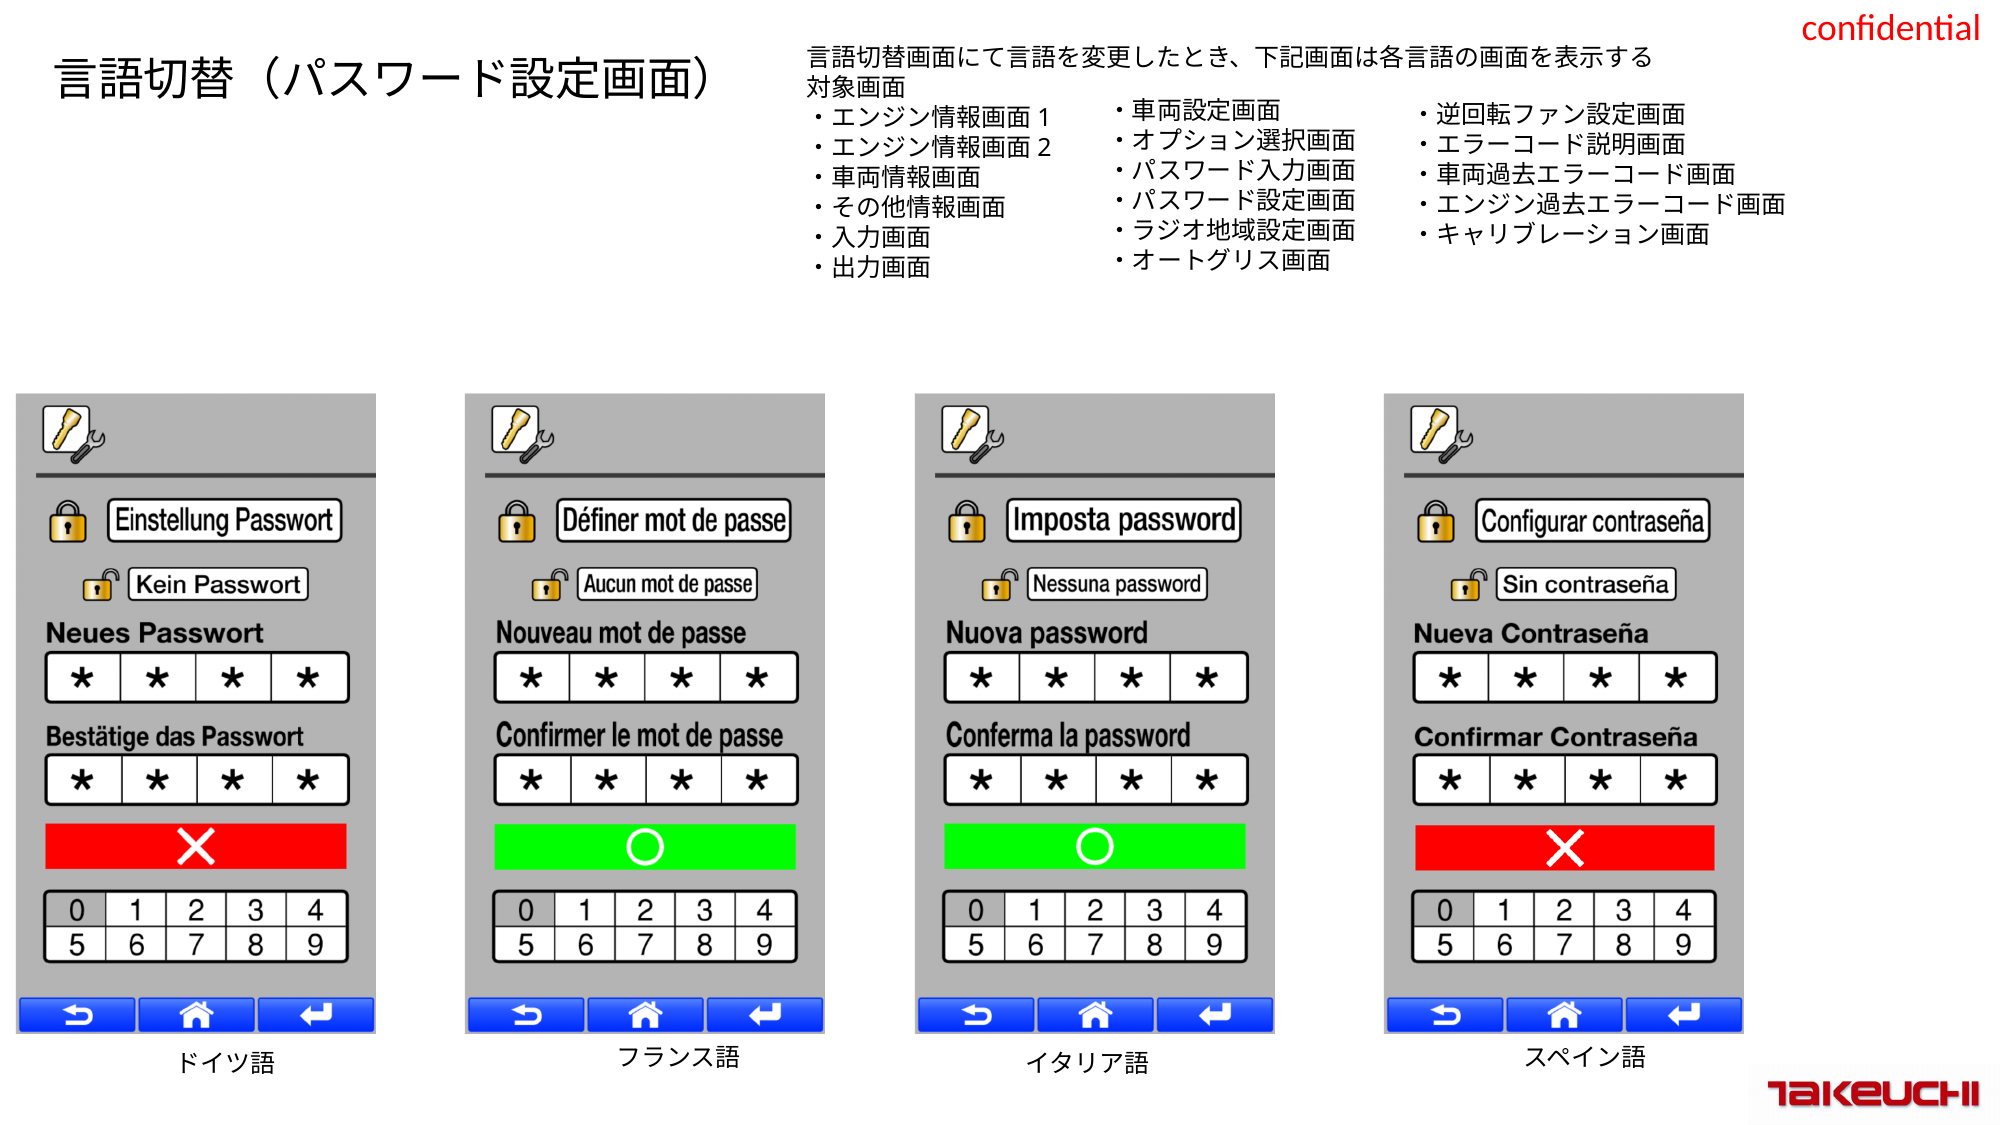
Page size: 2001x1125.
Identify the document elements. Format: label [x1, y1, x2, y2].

text_box [601, 1034, 775, 1079]
picture [1748, 1064, 2000, 1125]
text_box [161, 1040, 317, 1086]
title [37, 0, 813, 183]
picture [0, 394, 1884, 1034]
text_box [791, 34, 2000, 289]
text_box [1010, 1040, 1179, 1085]
text_box [1508, 1034, 1676, 1079]
